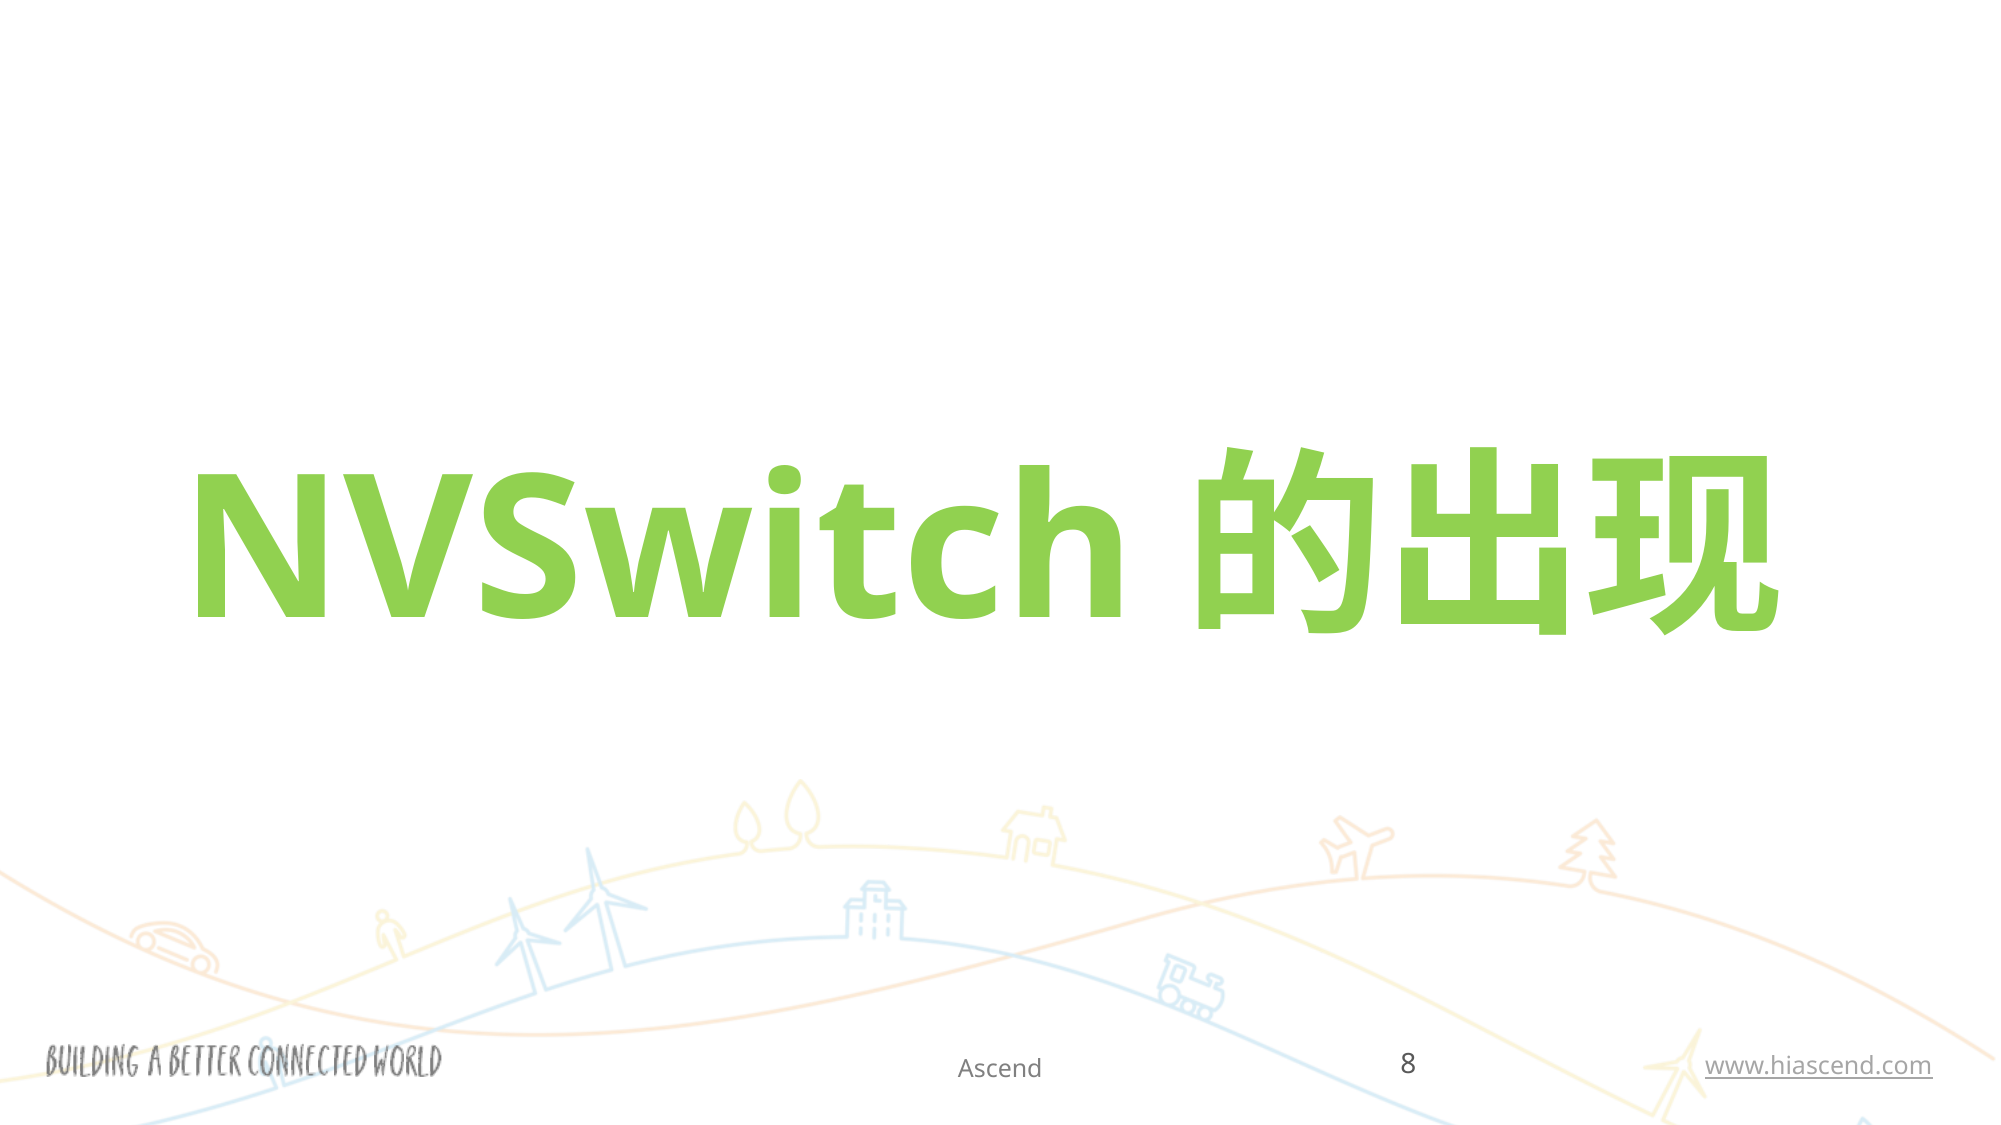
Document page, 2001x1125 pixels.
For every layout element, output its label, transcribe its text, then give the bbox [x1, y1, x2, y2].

list NVSwitch的出现 [102, 90, 1863, 986]
picture [23, 1023, 468, 1105]
